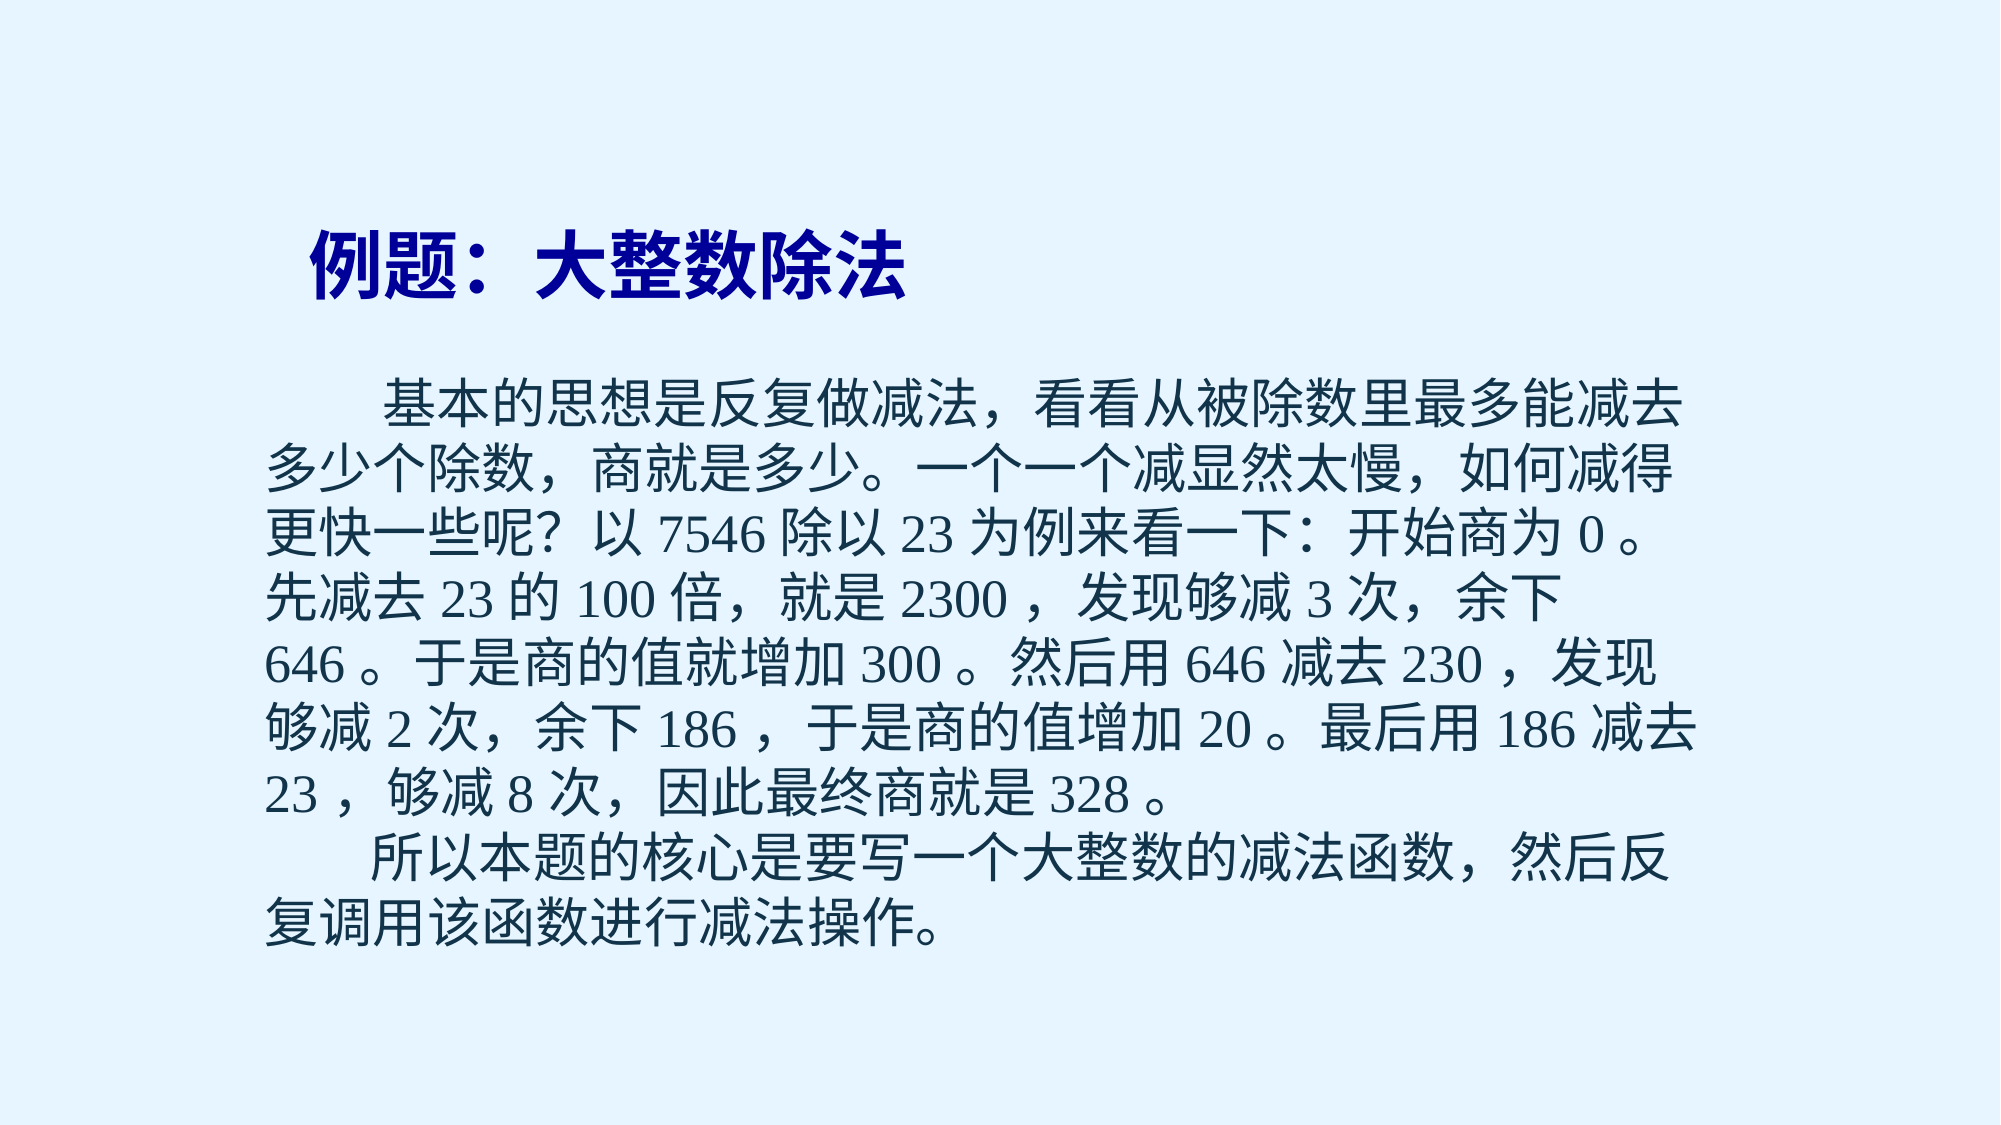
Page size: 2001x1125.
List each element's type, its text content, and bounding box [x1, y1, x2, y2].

text_box 例题：大整数除法 基本的思想是反复做减法，看看从被除数里最多能减去多少个除数，商就是多少。一个一个减显然太慢，如何减得更快一些呢？以7546除以23为例来看一下：开始商为0。先减去23的100倍，就是2300，发现够减3次，余下646。于是商的值就增加300。然后用646减去230，发现够减2次，余下186，于是商的值增加20。最后用186减去23，够减8次，因此最终商就是328。 所以本题的核心是要写一个大整数的减法函数，然后反复调用该函数进行减法操作。 [249, 191, 1721, 981]
